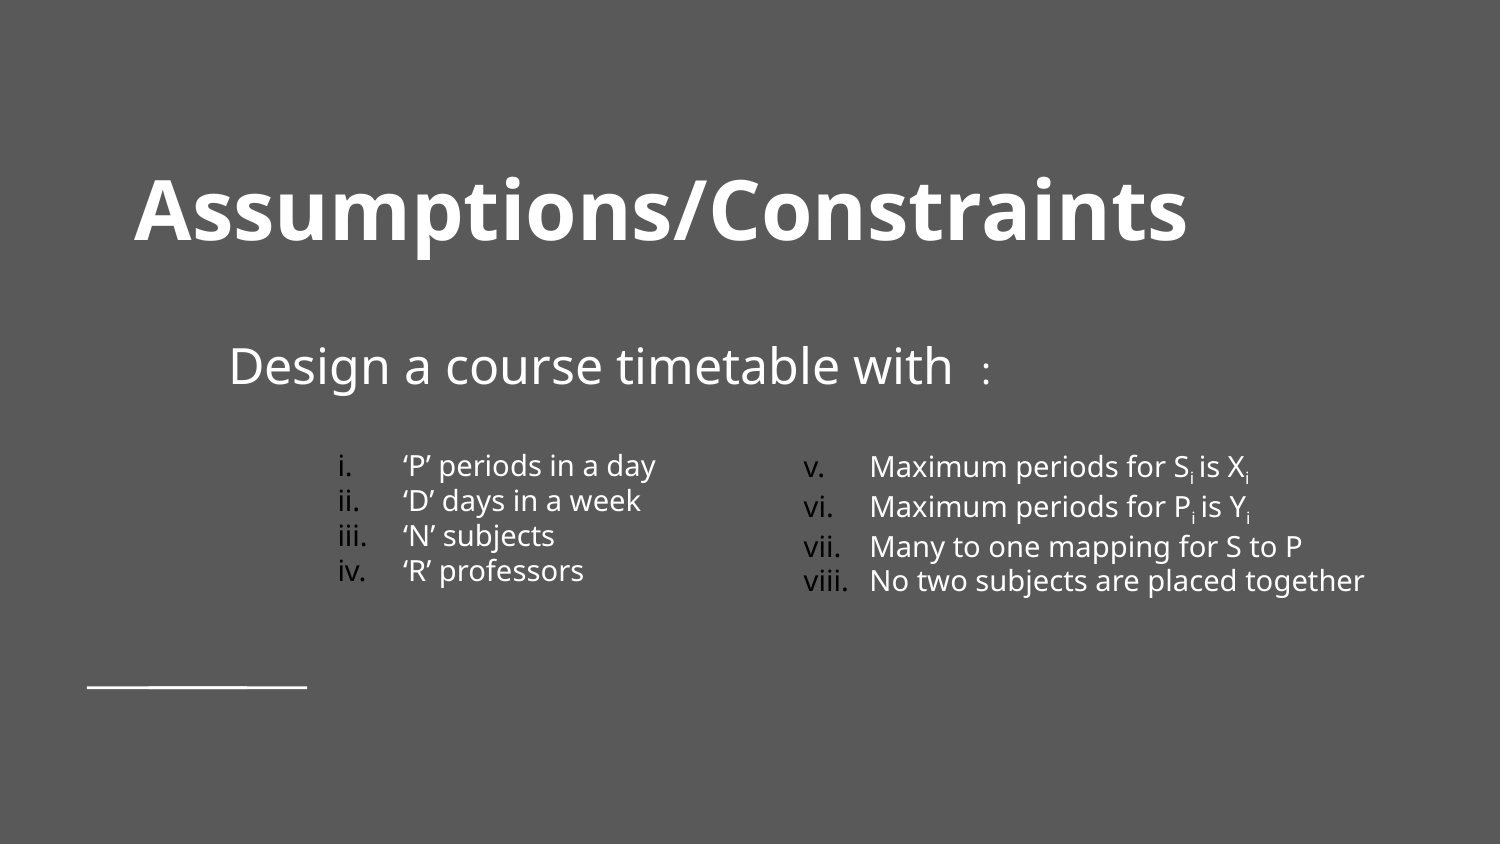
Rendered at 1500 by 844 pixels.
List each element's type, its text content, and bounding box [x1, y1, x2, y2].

text_box ‘P’ periods in a day ‘D’ days in a week ‘N’ subjects ‘R’ professors [322, 439, 671, 595]
title Assumptions/Constraints [119, 141, 1272, 253]
text_box Maximum periods for Si is Xi Maximum periods for Pi is Yi Many to one mapping for S to P No two subjects are placed together [788, 440, 1383, 606]
title Design a course timetable with : [213, 319, 1365, 384]
